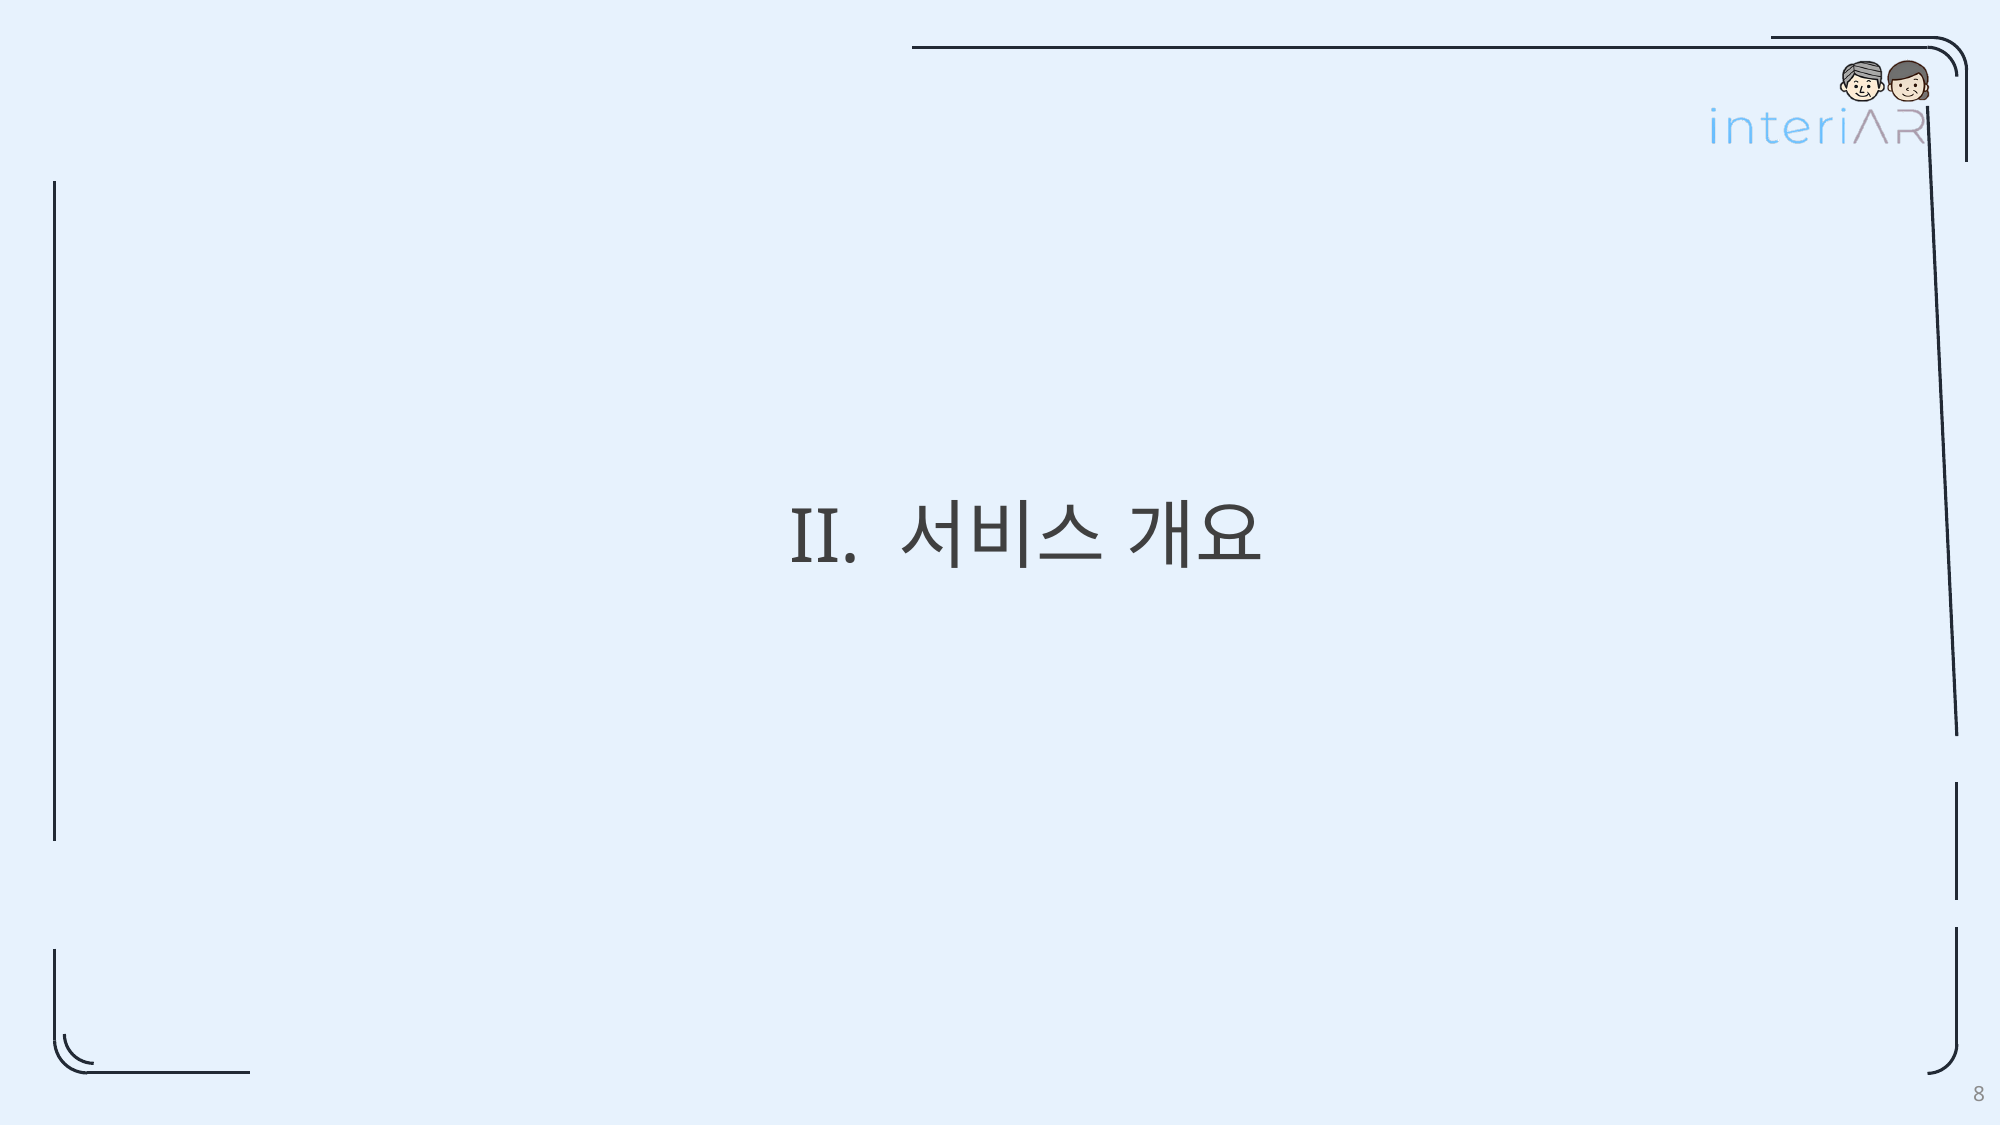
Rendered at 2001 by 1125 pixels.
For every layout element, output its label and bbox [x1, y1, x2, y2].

picture [0, 0, 2000, 1125]
text_box [54, 37, 1967, 1074]
